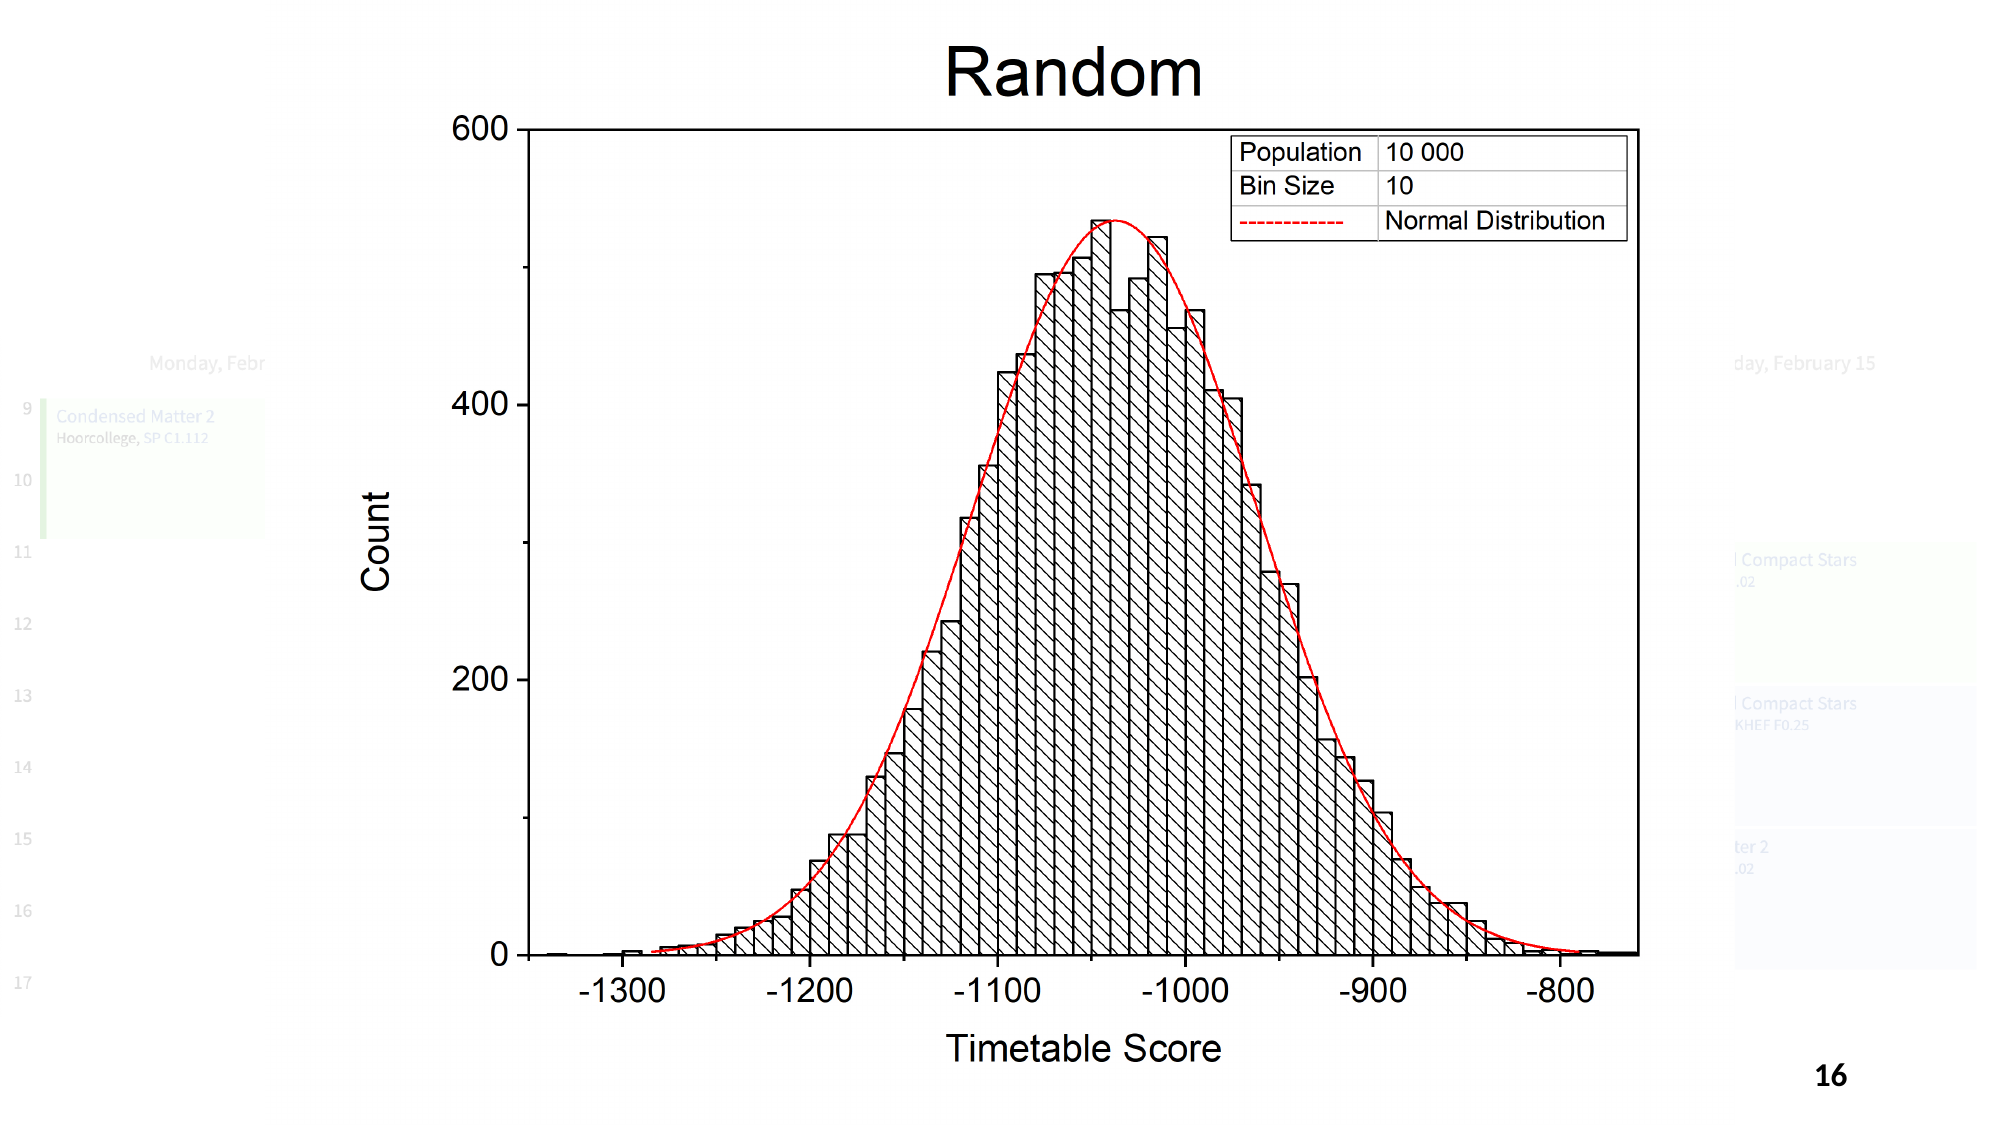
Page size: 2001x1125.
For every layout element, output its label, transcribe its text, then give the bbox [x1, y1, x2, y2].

slide_number 16 [1735, 1042, 1863, 1103]
picture [265, 0, 1735, 1125]
